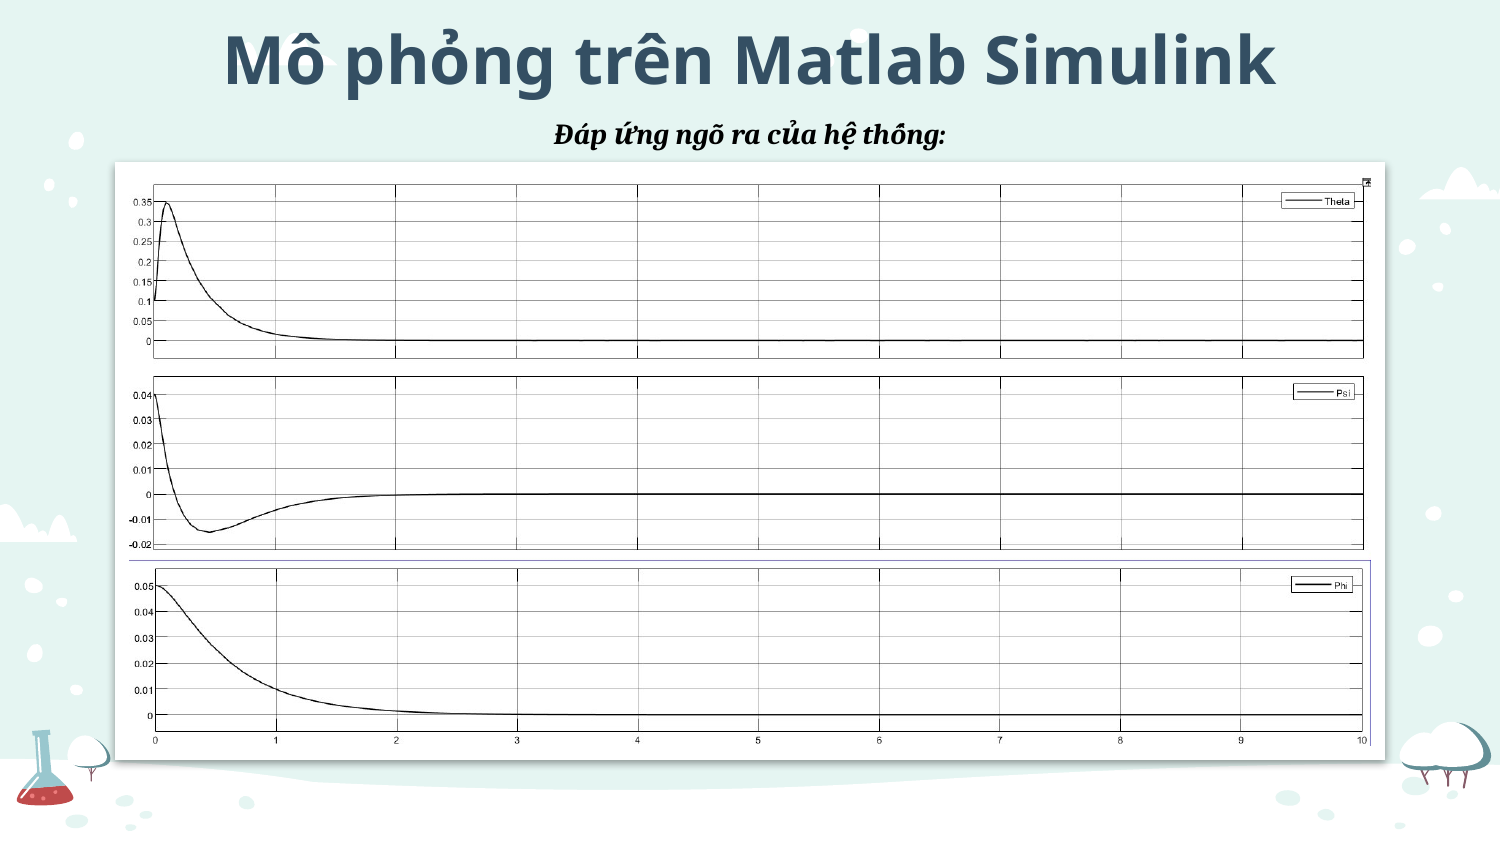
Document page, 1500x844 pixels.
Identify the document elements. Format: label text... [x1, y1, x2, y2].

text_box Đáp ứng ngõ ra của hệ thống: [387, 107, 1113, 158]
title Mô phỏng trên Matlab Simulink [46, 0, 1454, 116]
picture [128, 176, 1371, 746]
